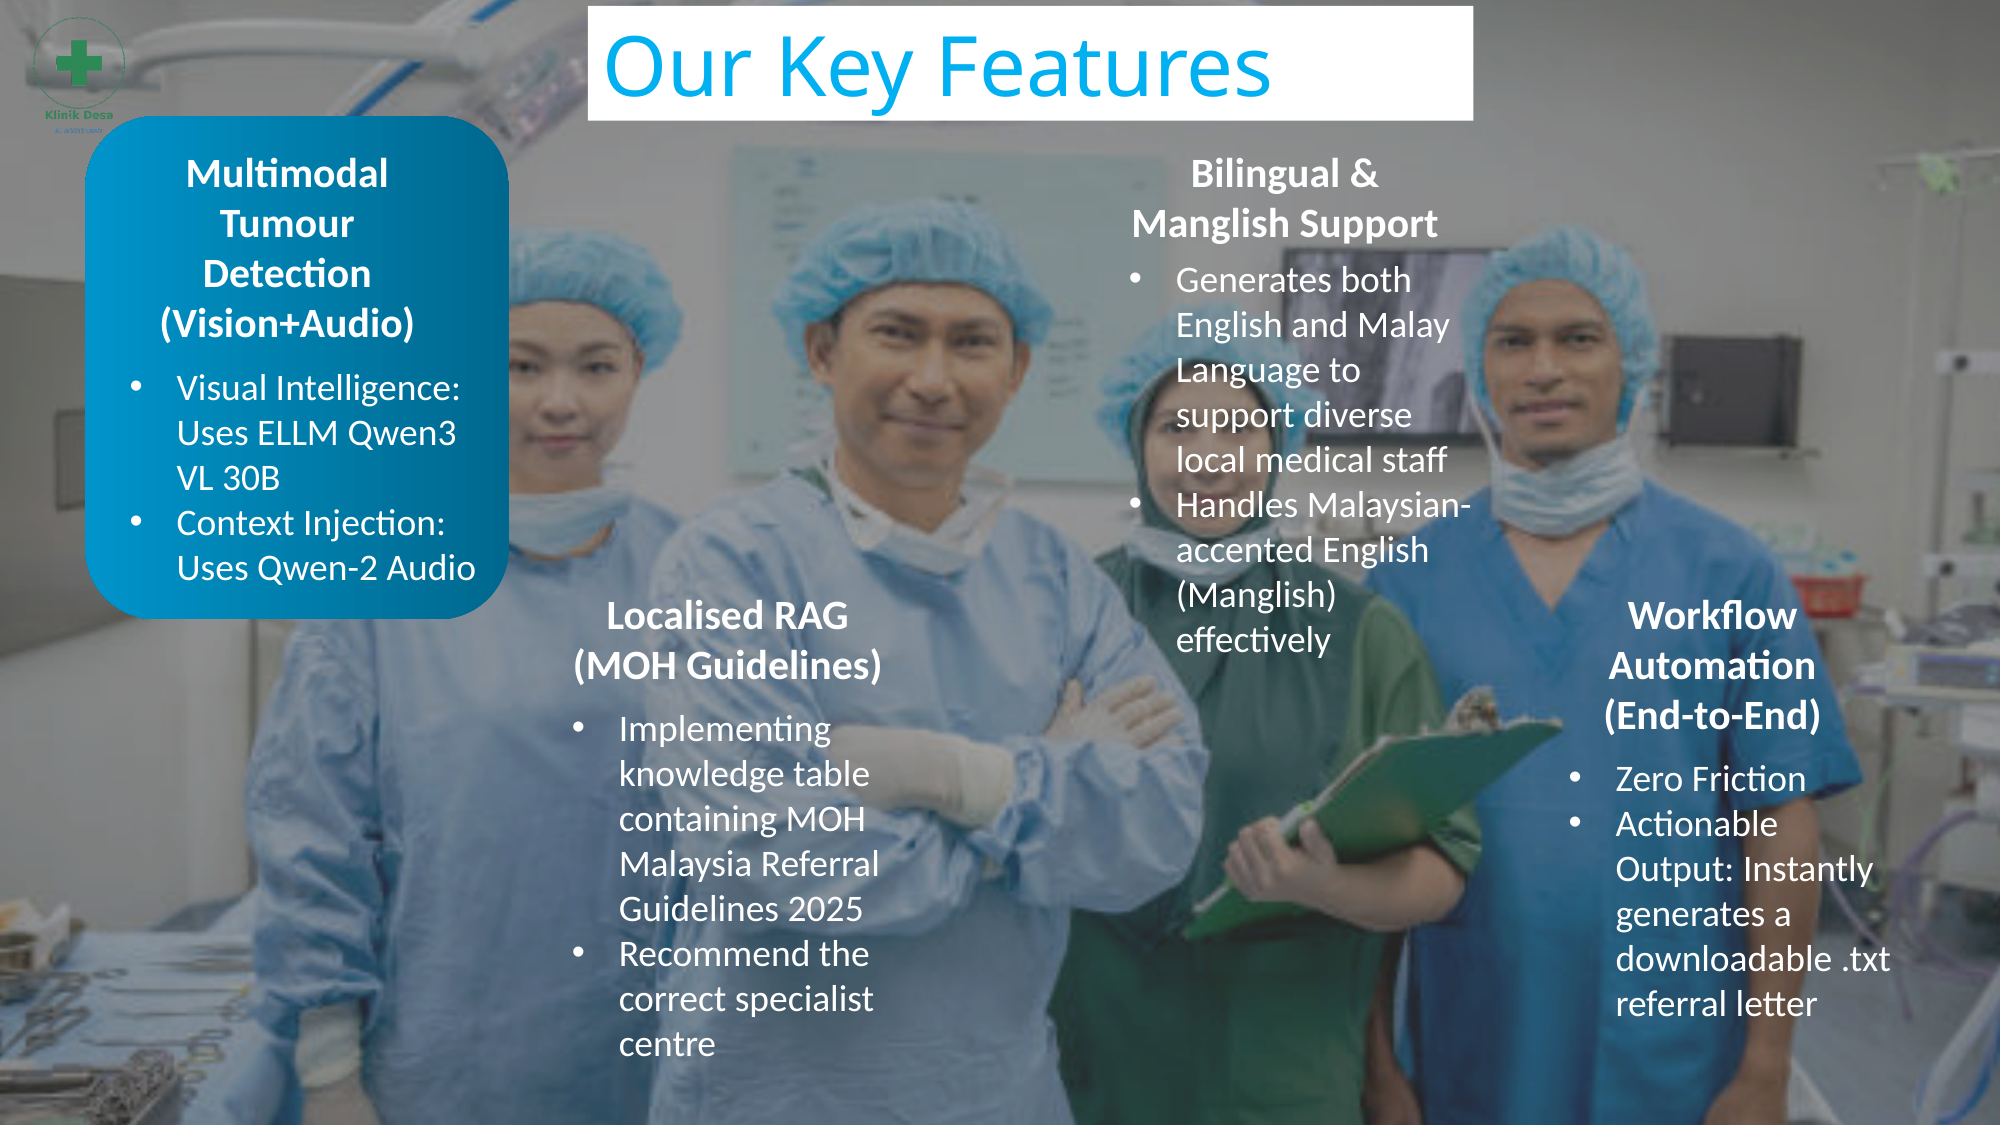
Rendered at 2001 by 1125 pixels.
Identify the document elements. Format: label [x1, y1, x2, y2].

text_box [114, 138, 1921, 1076]
picture [0, 0, 2000, 1125]
